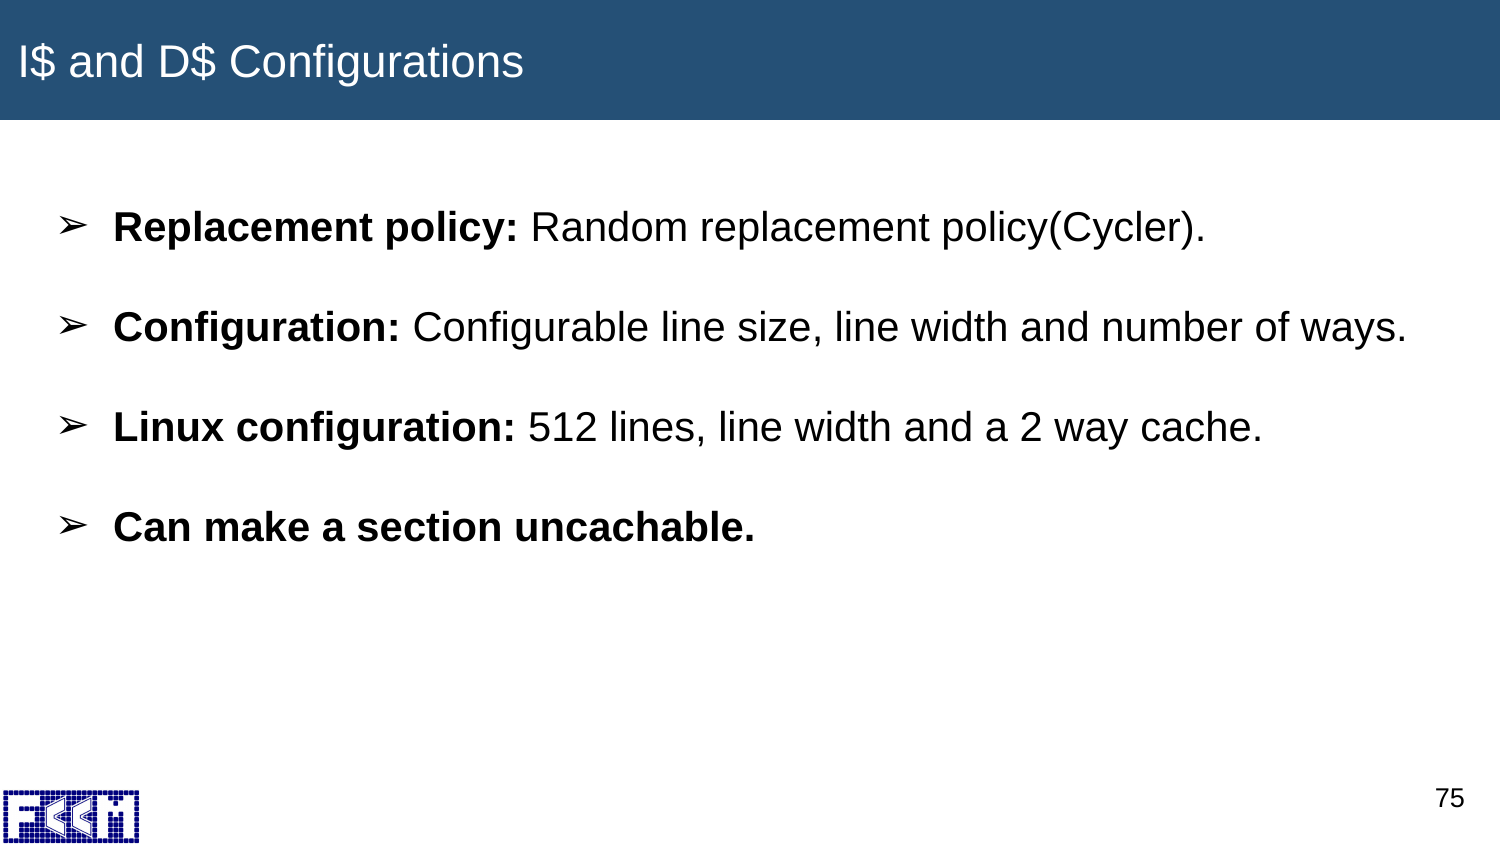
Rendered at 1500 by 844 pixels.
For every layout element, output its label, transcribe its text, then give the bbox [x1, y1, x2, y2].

slide_number ‹#› [1389, 764, 1480, 830]
picture [1, 789, 140, 844]
title I$ and D$ Configurations [17, 12, 1416, 107]
text_box Replacement policy: Random replacement policy(Cycler). Configuration: Configurable line size, line width and number of ways. Linux configuration: 512 lines, line width and a 2 way cache. Can make a section uncachable. [23, 184, 1480, 446]
